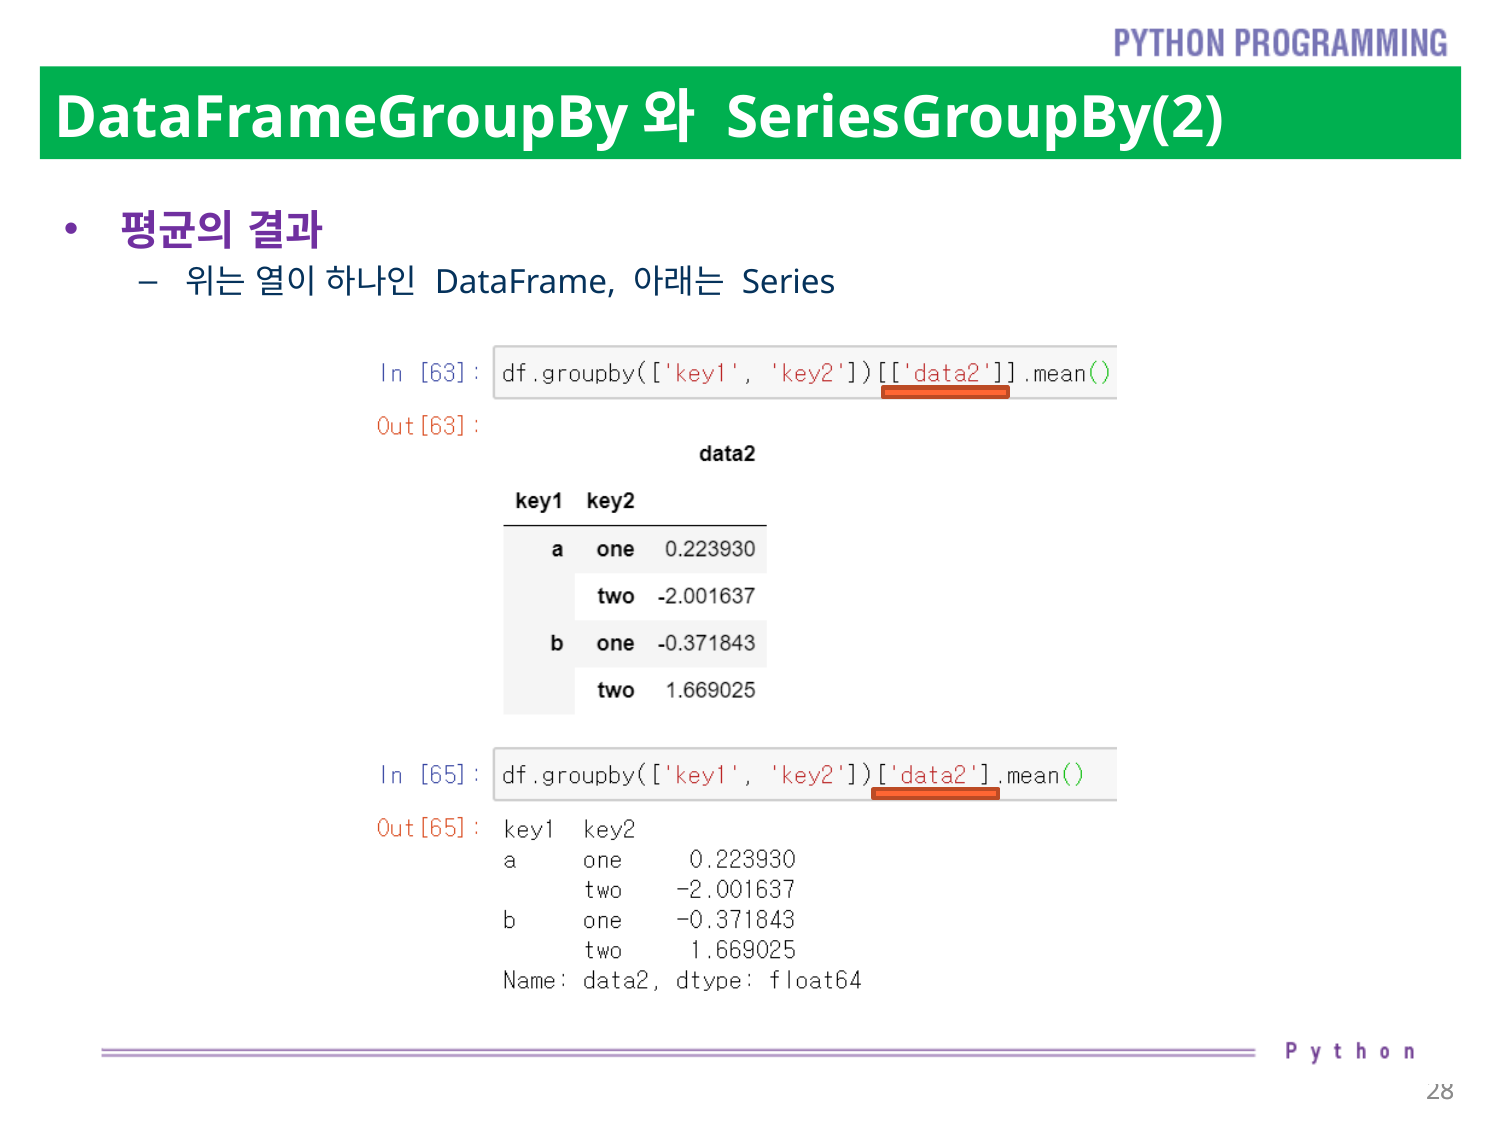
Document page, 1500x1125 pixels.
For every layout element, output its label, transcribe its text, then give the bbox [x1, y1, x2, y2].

slide_number 28 [1119, 1071, 1470, 1112]
picture [18, 1020, 1483, 1084]
title DataFrameGroupBy와 SeriesGroupBy(2) [39, 76, 1444, 152]
picture [1106, 13, 1462, 66]
list 평균의 결과 위는 열이 하나인 DataFrame, 아래는 Series [48, 195, 1461, 1041]
picture [366, 337, 1118, 1003]
